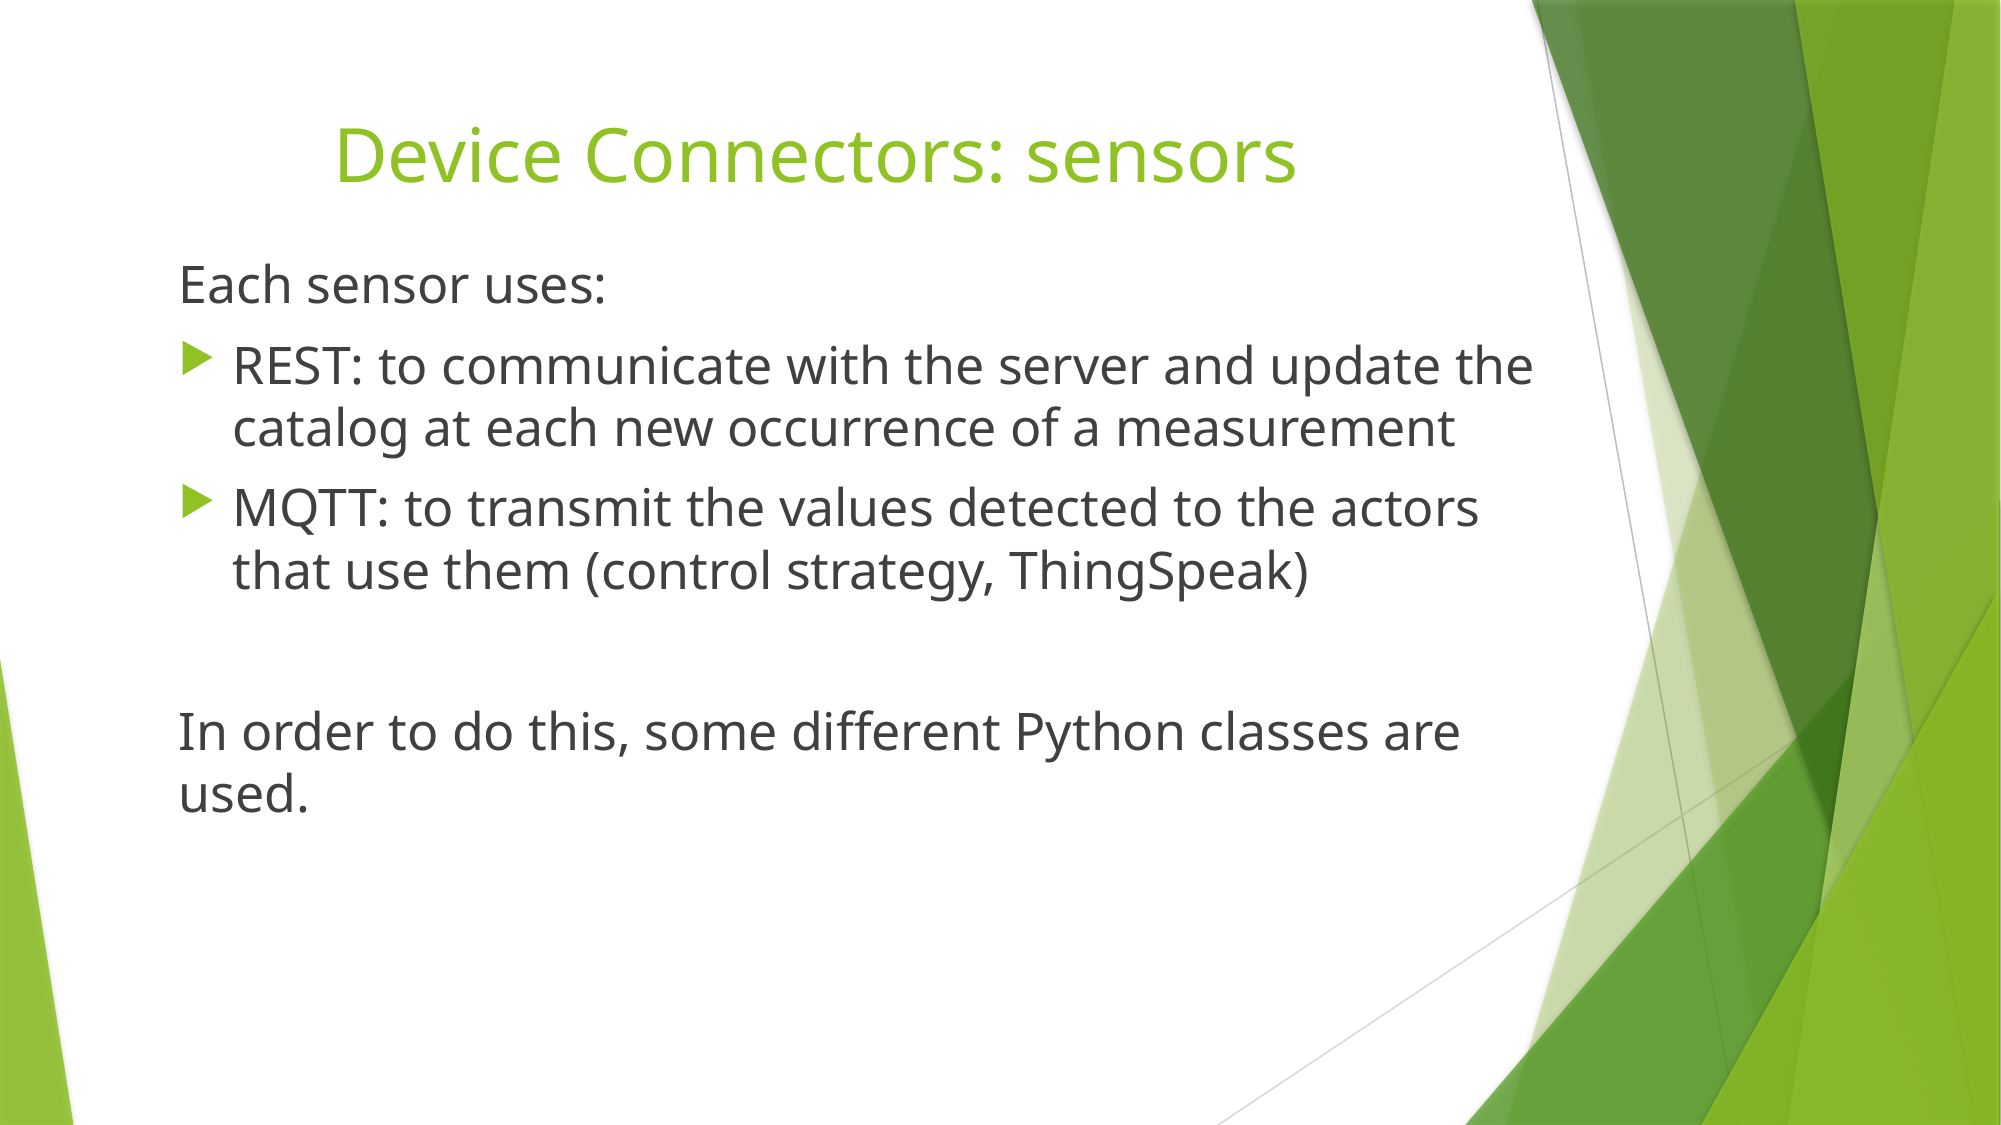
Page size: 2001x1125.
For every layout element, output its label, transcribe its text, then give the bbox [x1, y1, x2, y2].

title Device Connectors: sensors [111, 99, 1522, 317]
list Each sensor uses: REST: to communicate with the server and update the catalog at each new occurrence of a measurement MQTT: to transmit the values detected to the actors that use them (control strategy, ThingSpeak) In order to do this, some different Python classes are used. [163, 244, 1574, 881]
